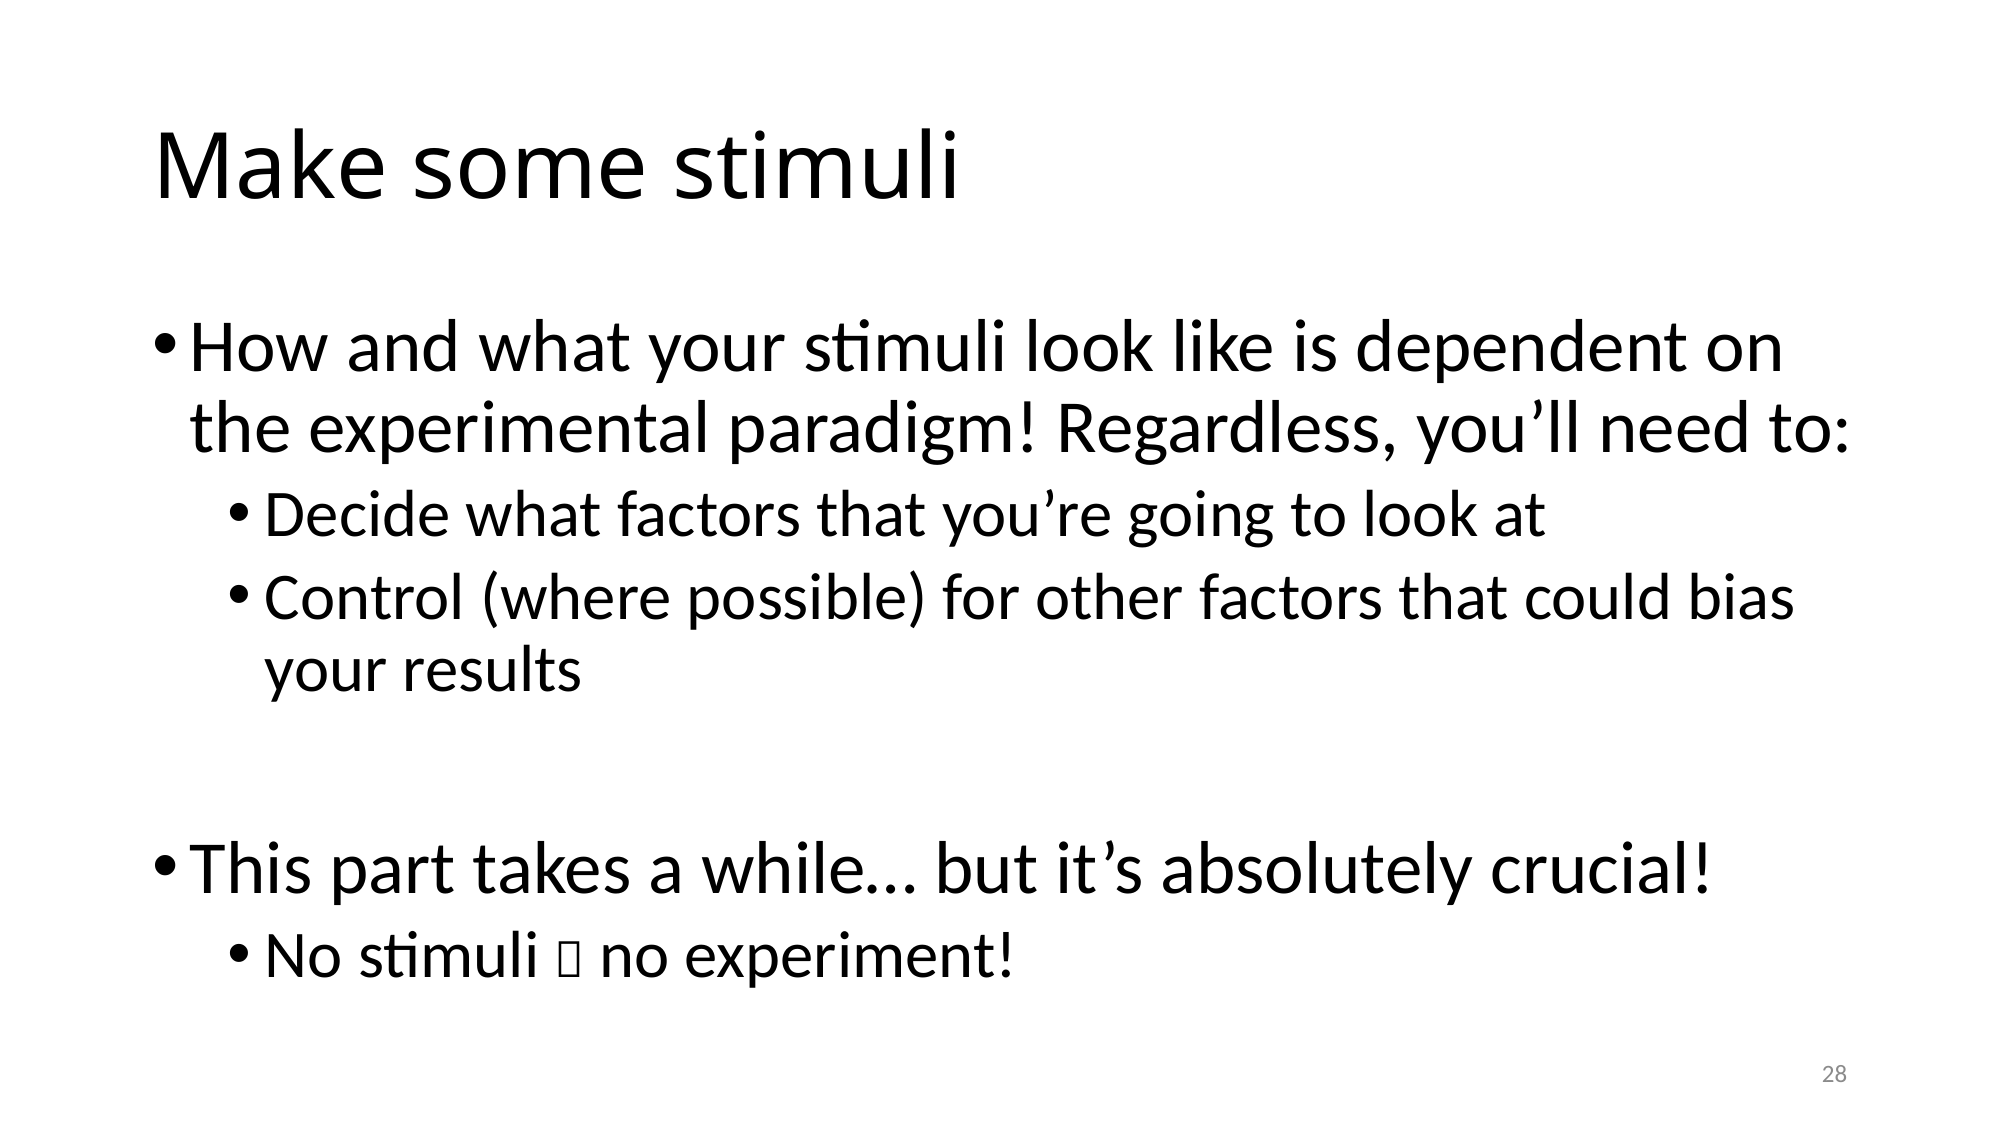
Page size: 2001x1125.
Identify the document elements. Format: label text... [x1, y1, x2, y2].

title Make some stimuli [137, 59, 1863, 278]
list How and what your stimuli look like is dependent on the experimental paradigm! Regardless, you’ll need to: Decide what factors that you’re going to look at Control (where possible) for other factors that could bias your results This part takes a while… but it’s absolutely crucial! No stimuli  no experiment! [137, 299, 1871, 1014]
slide_number 28 [1412, 1042, 1863, 1103]
